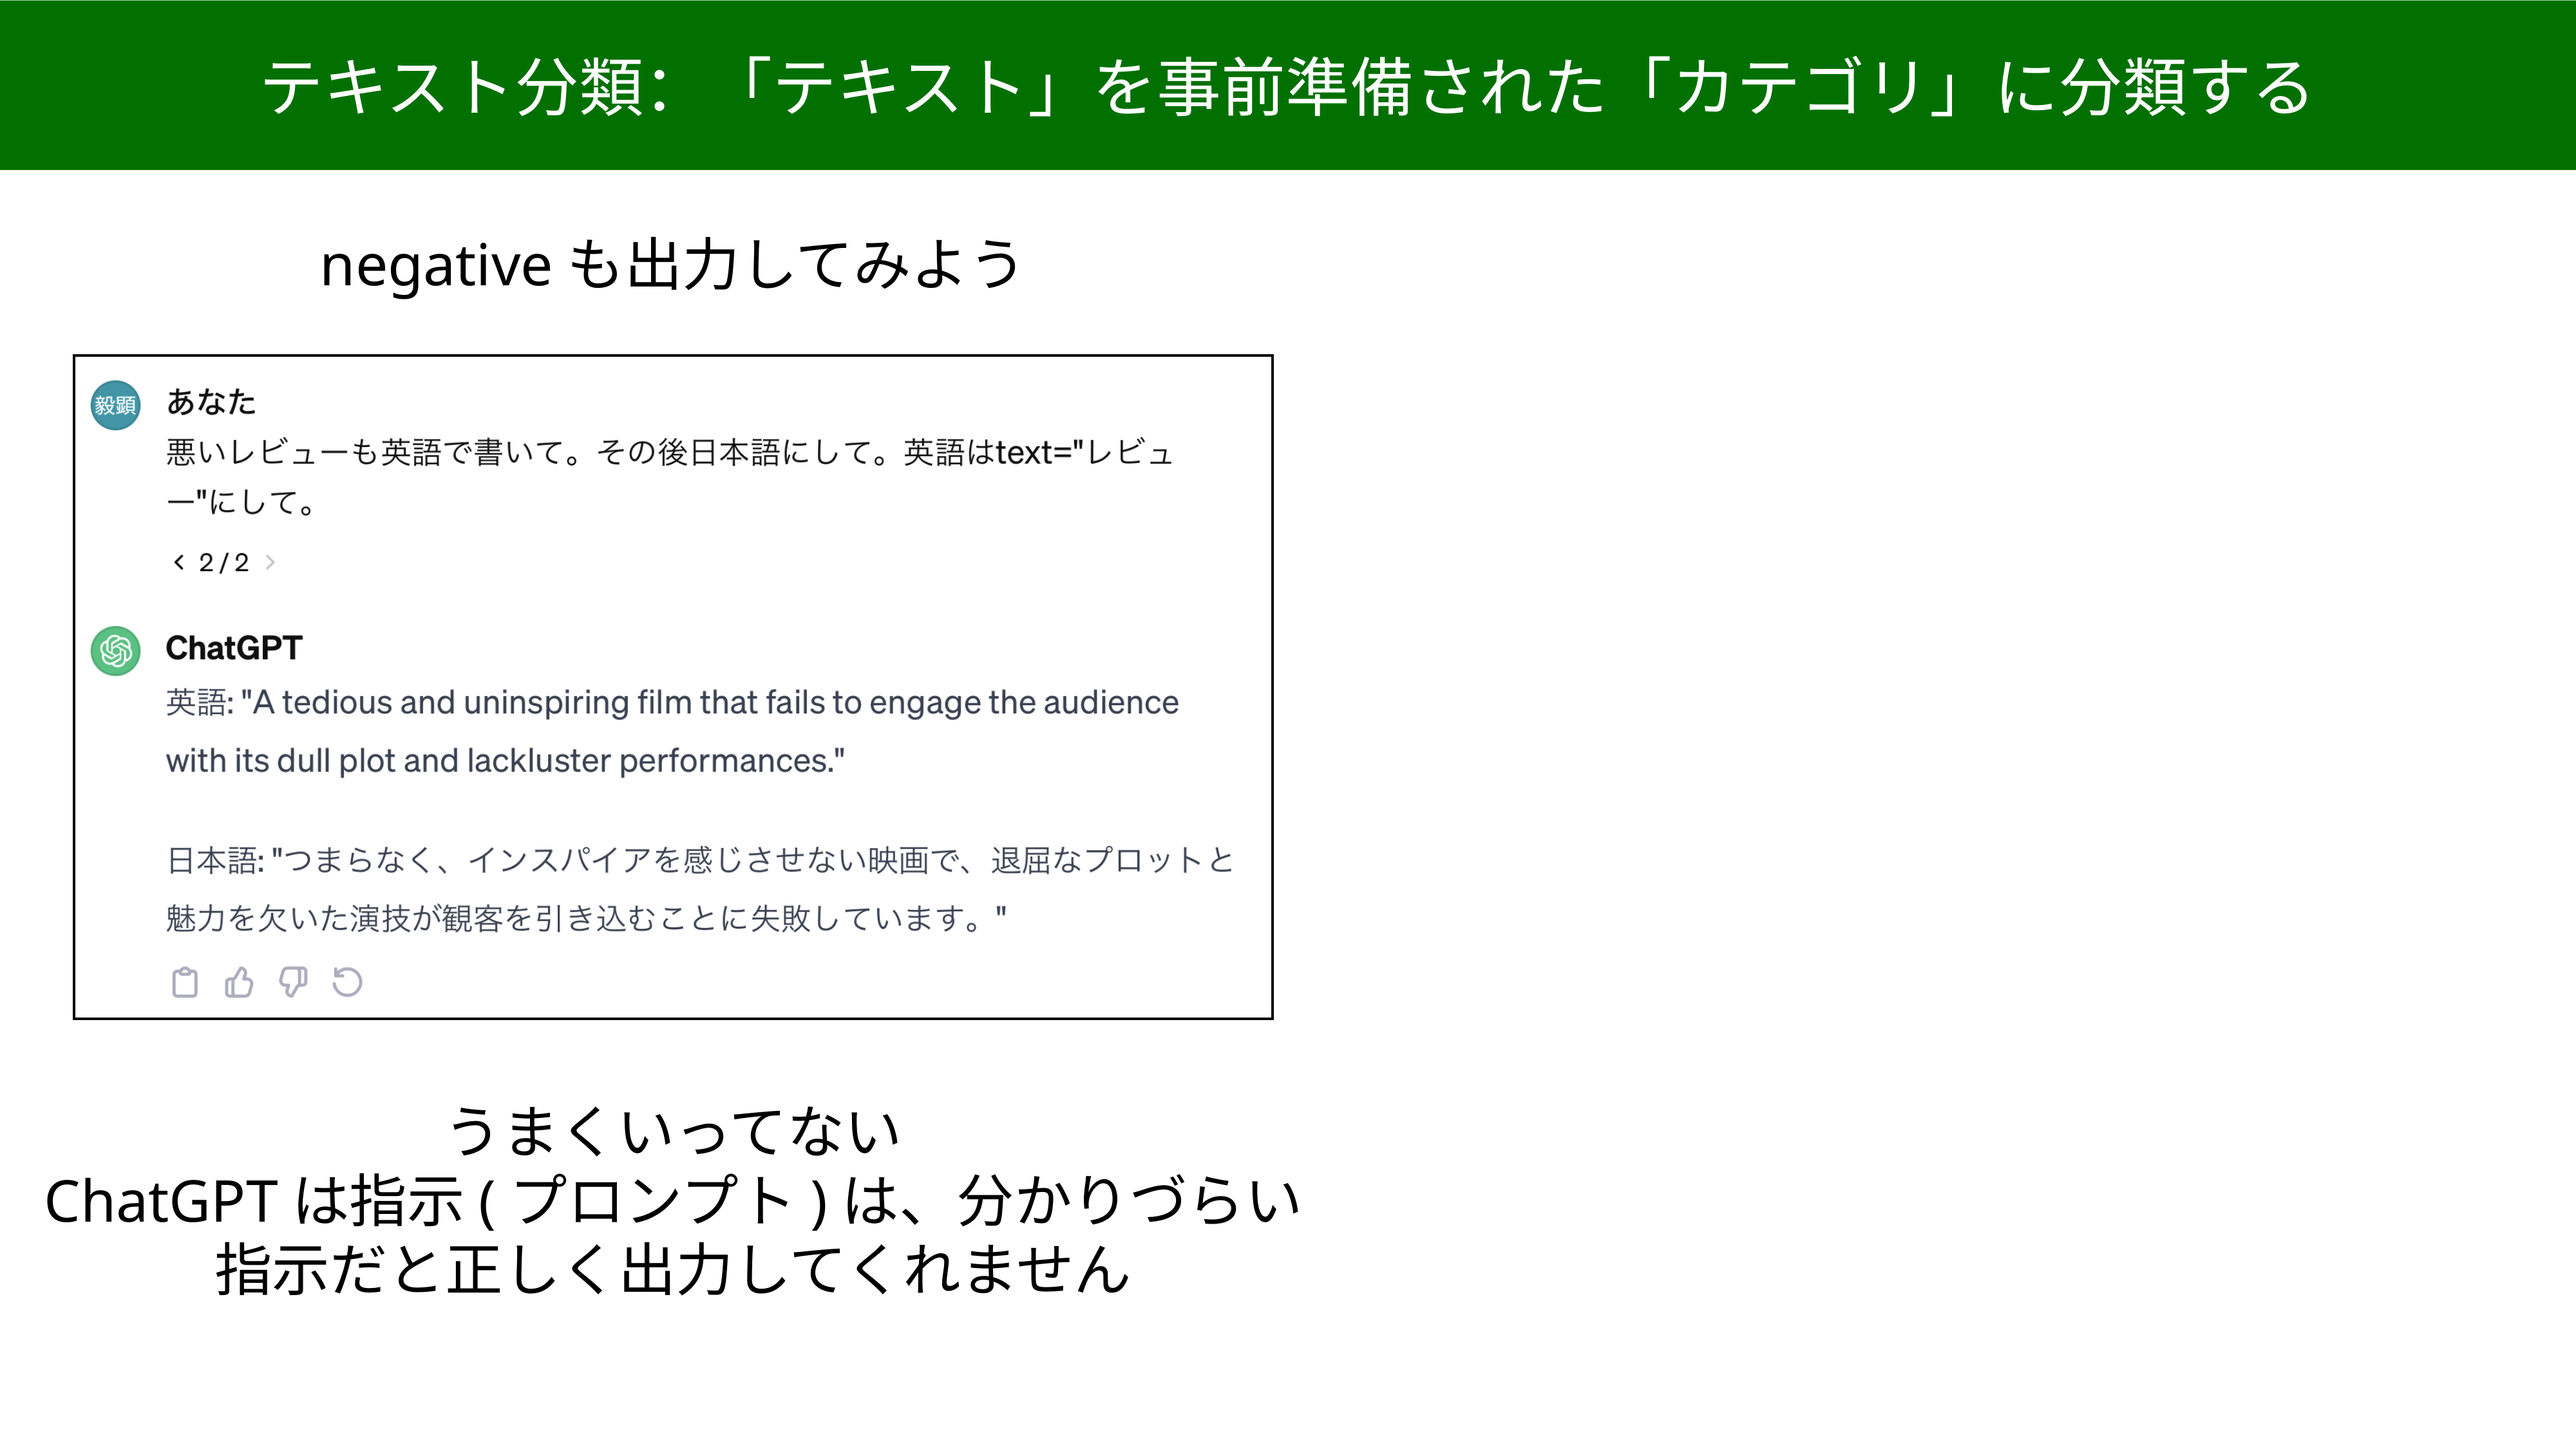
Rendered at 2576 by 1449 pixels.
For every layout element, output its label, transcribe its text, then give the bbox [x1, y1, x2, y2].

text_box うまくいってない ChatGPTは指示(プロンプト)は、分かりづらい 指示だと正しく出力してくれません [39, 1090, 1308, 1309]
text_box negativeも出力してみよう [314, 223, 1032, 303]
picture [75, 357, 1272, 1018]
text_box テキスト分類：「テキスト」を事前準備された「カテゴリ」に分類する [254, 41, 2322, 129]
text_box [0, 0, 2576, 170]
